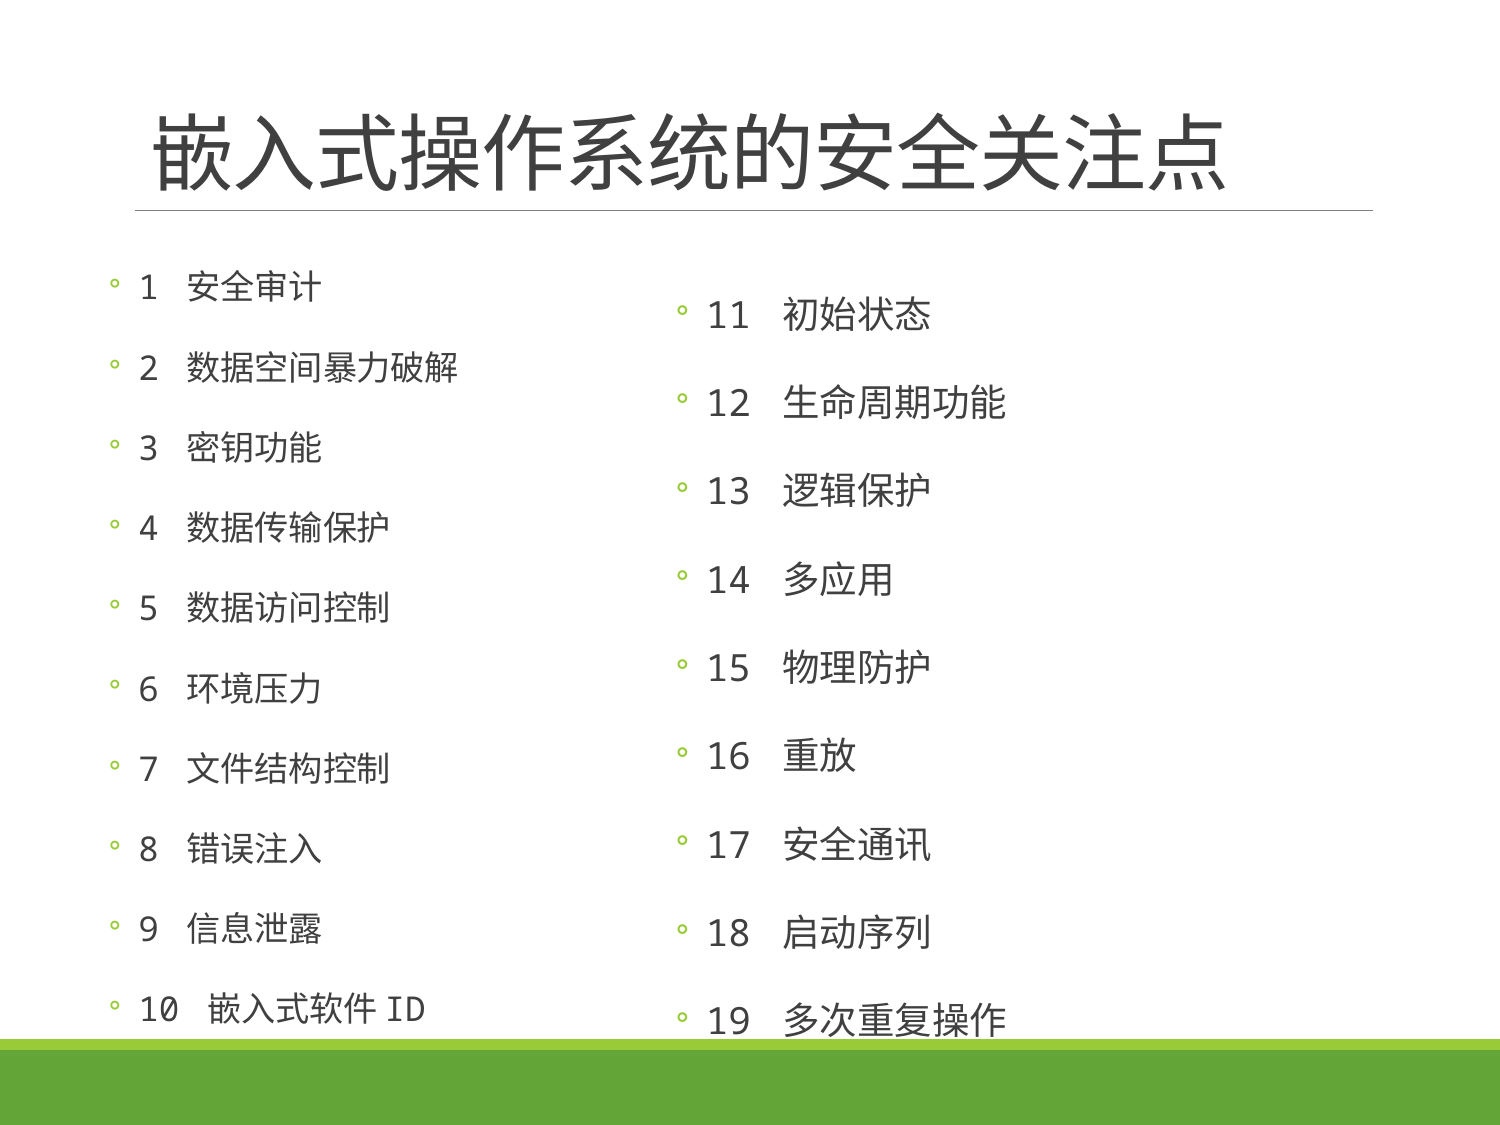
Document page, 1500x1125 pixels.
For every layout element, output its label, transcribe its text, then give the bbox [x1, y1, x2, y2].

text_box 11 初始状态 12 生命周期功能 13 逻辑保护 14 多应用 15 物理防护 16 重放 17 安全通讯 18 启动序列 19 多次重复操作 [642, 260, 1500, 1063]
list 1 安全审计 2 数据空间暴力破解 3 密钥功能 4 数据传输保护 5 数据访问控制 6 环境压力 7 文件结构控制 8 错误注入 9 信息泄露 10 嵌入式软件ID [76, 238, 1314, 1040]
title 嵌入式操作系统的安全关注点 [135, 47, 1373, 209]
